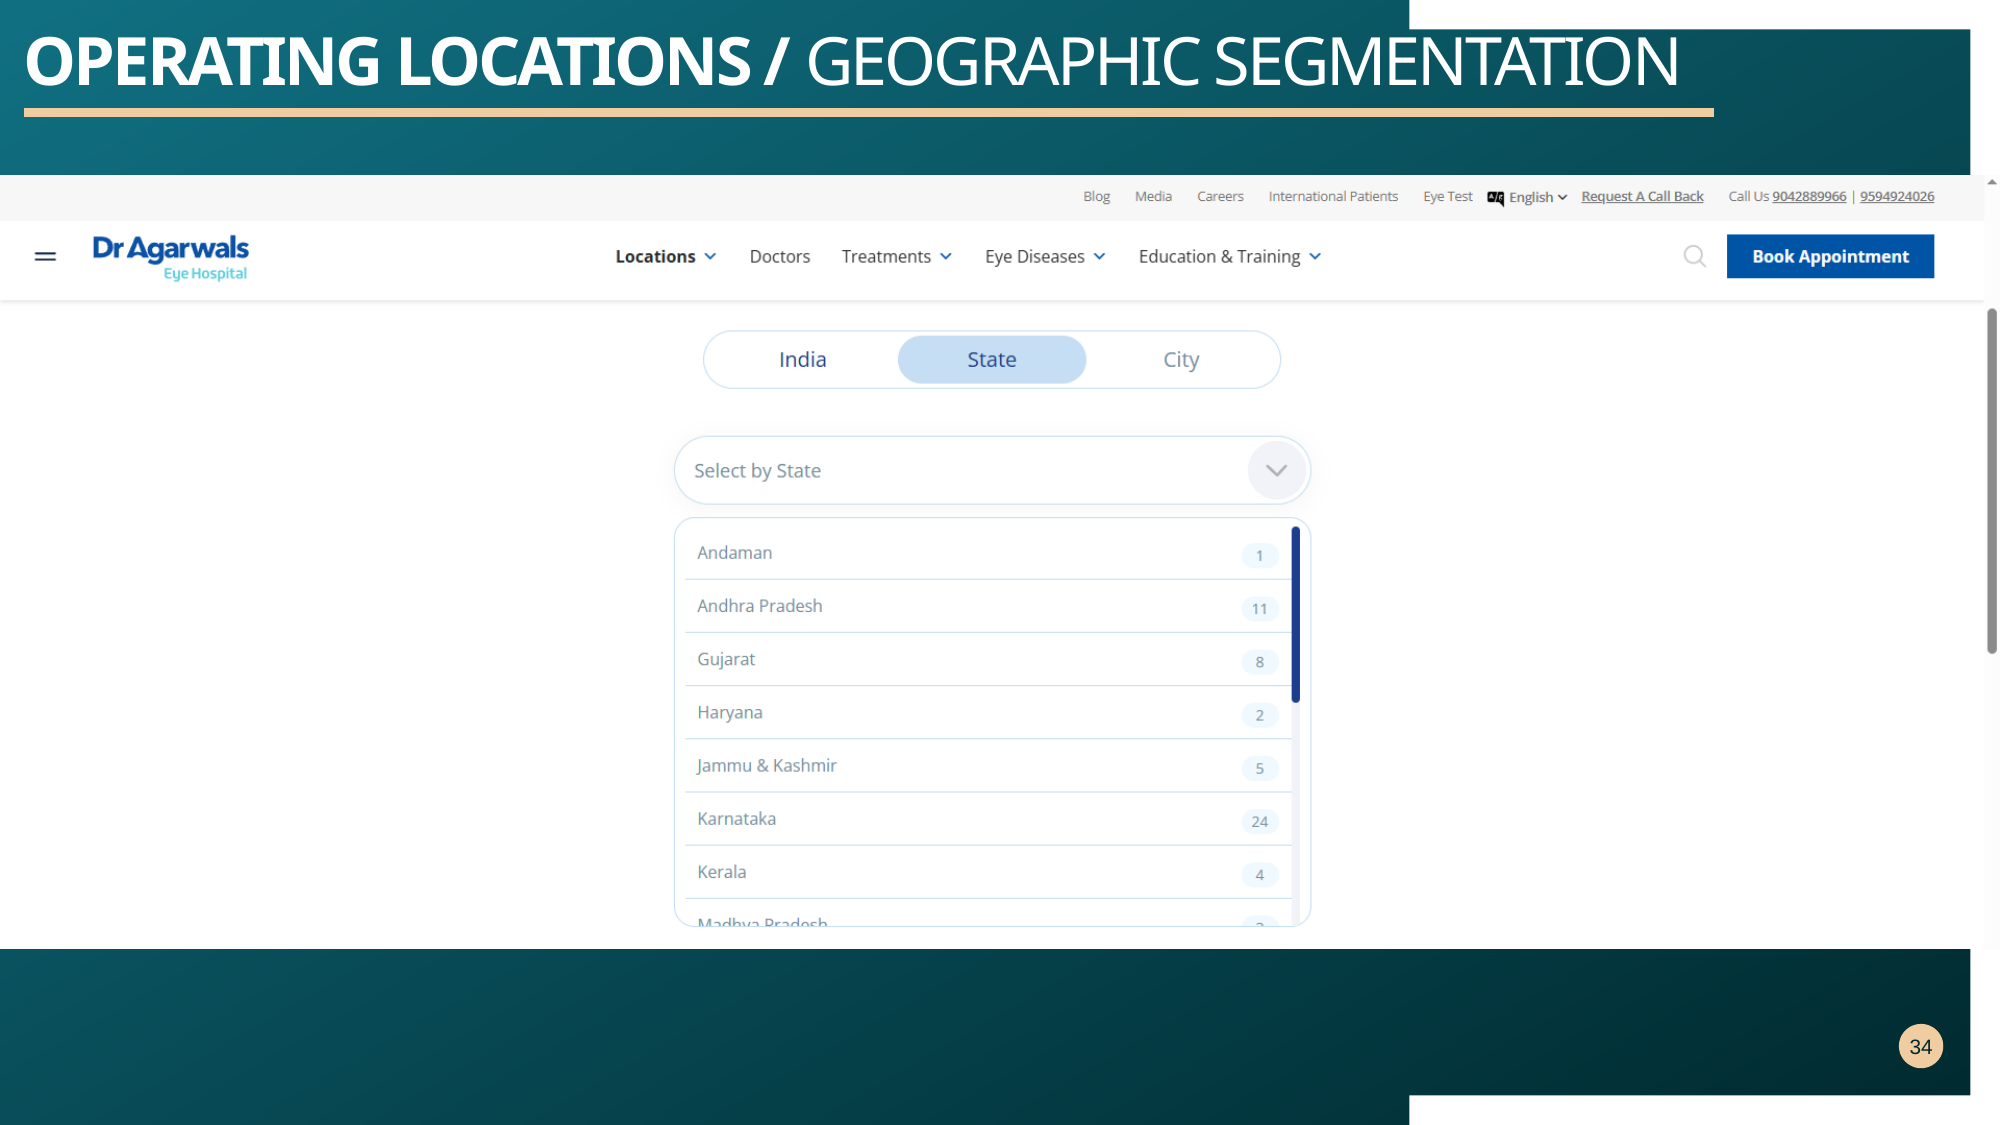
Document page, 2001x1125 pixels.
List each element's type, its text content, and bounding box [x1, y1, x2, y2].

picture [0, 175, 2000, 949]
slide_number 34 [1898, 1023, 1944, 1069]
text_box Operating locations / Geographic segmentation [23, 28, 1927, 90]
